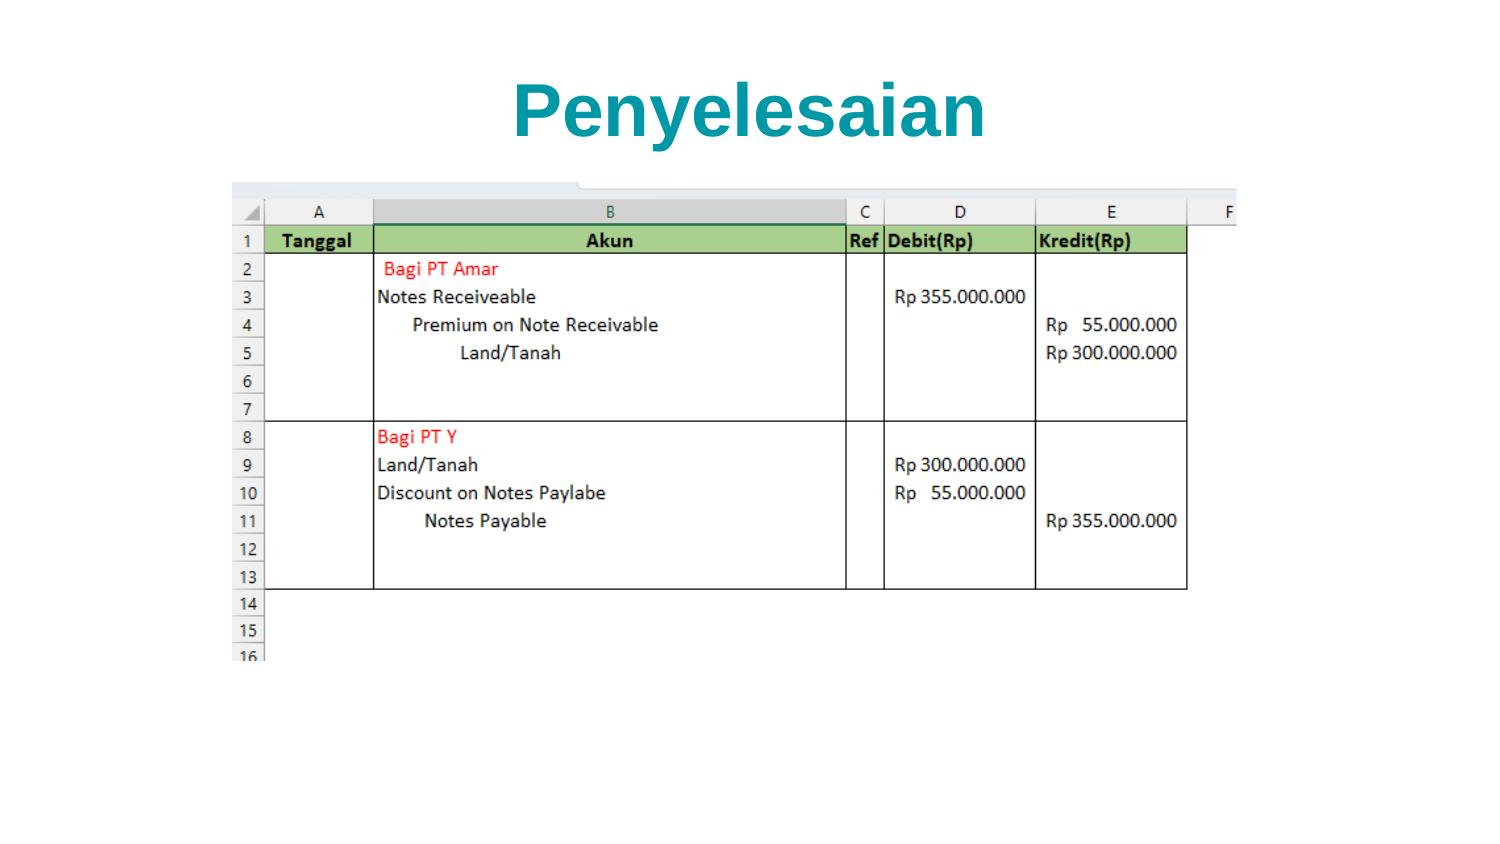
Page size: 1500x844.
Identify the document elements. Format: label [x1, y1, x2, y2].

picture [231, 182, 1237, 662]
text_box [497, 54, 1003, 160]
